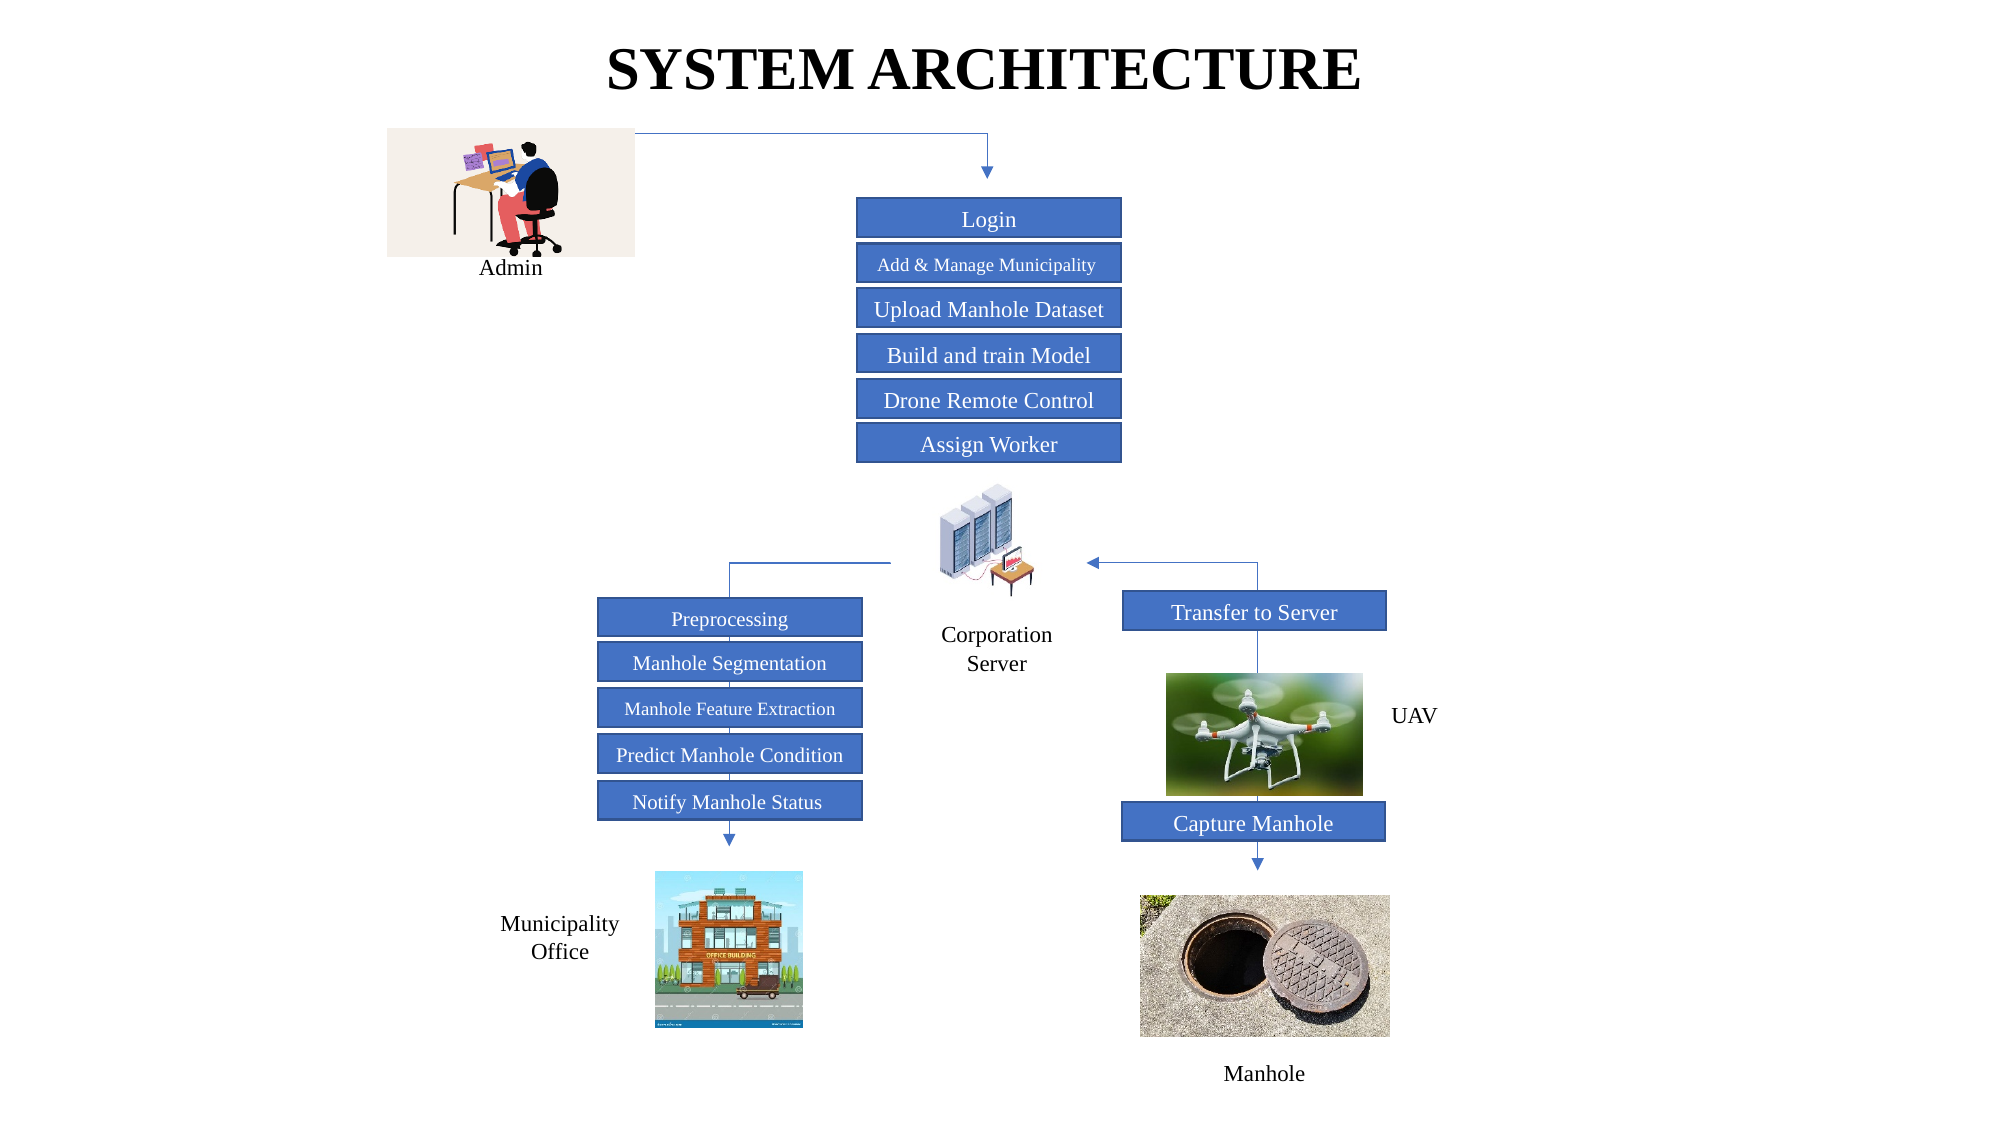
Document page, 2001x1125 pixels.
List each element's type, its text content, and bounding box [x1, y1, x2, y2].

title SYSTEM ARCHITECTURE [137, 29, 1863, 110]
picture [1140, 895, 1390, 1037]
picture [921, 474, 1052, 605]
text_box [393, 109, 1461, 1092]
picture [387, 128, 635, 257]
picture [655, 871, 803, 1028]
picture [1166, 673, 1363, 796]
